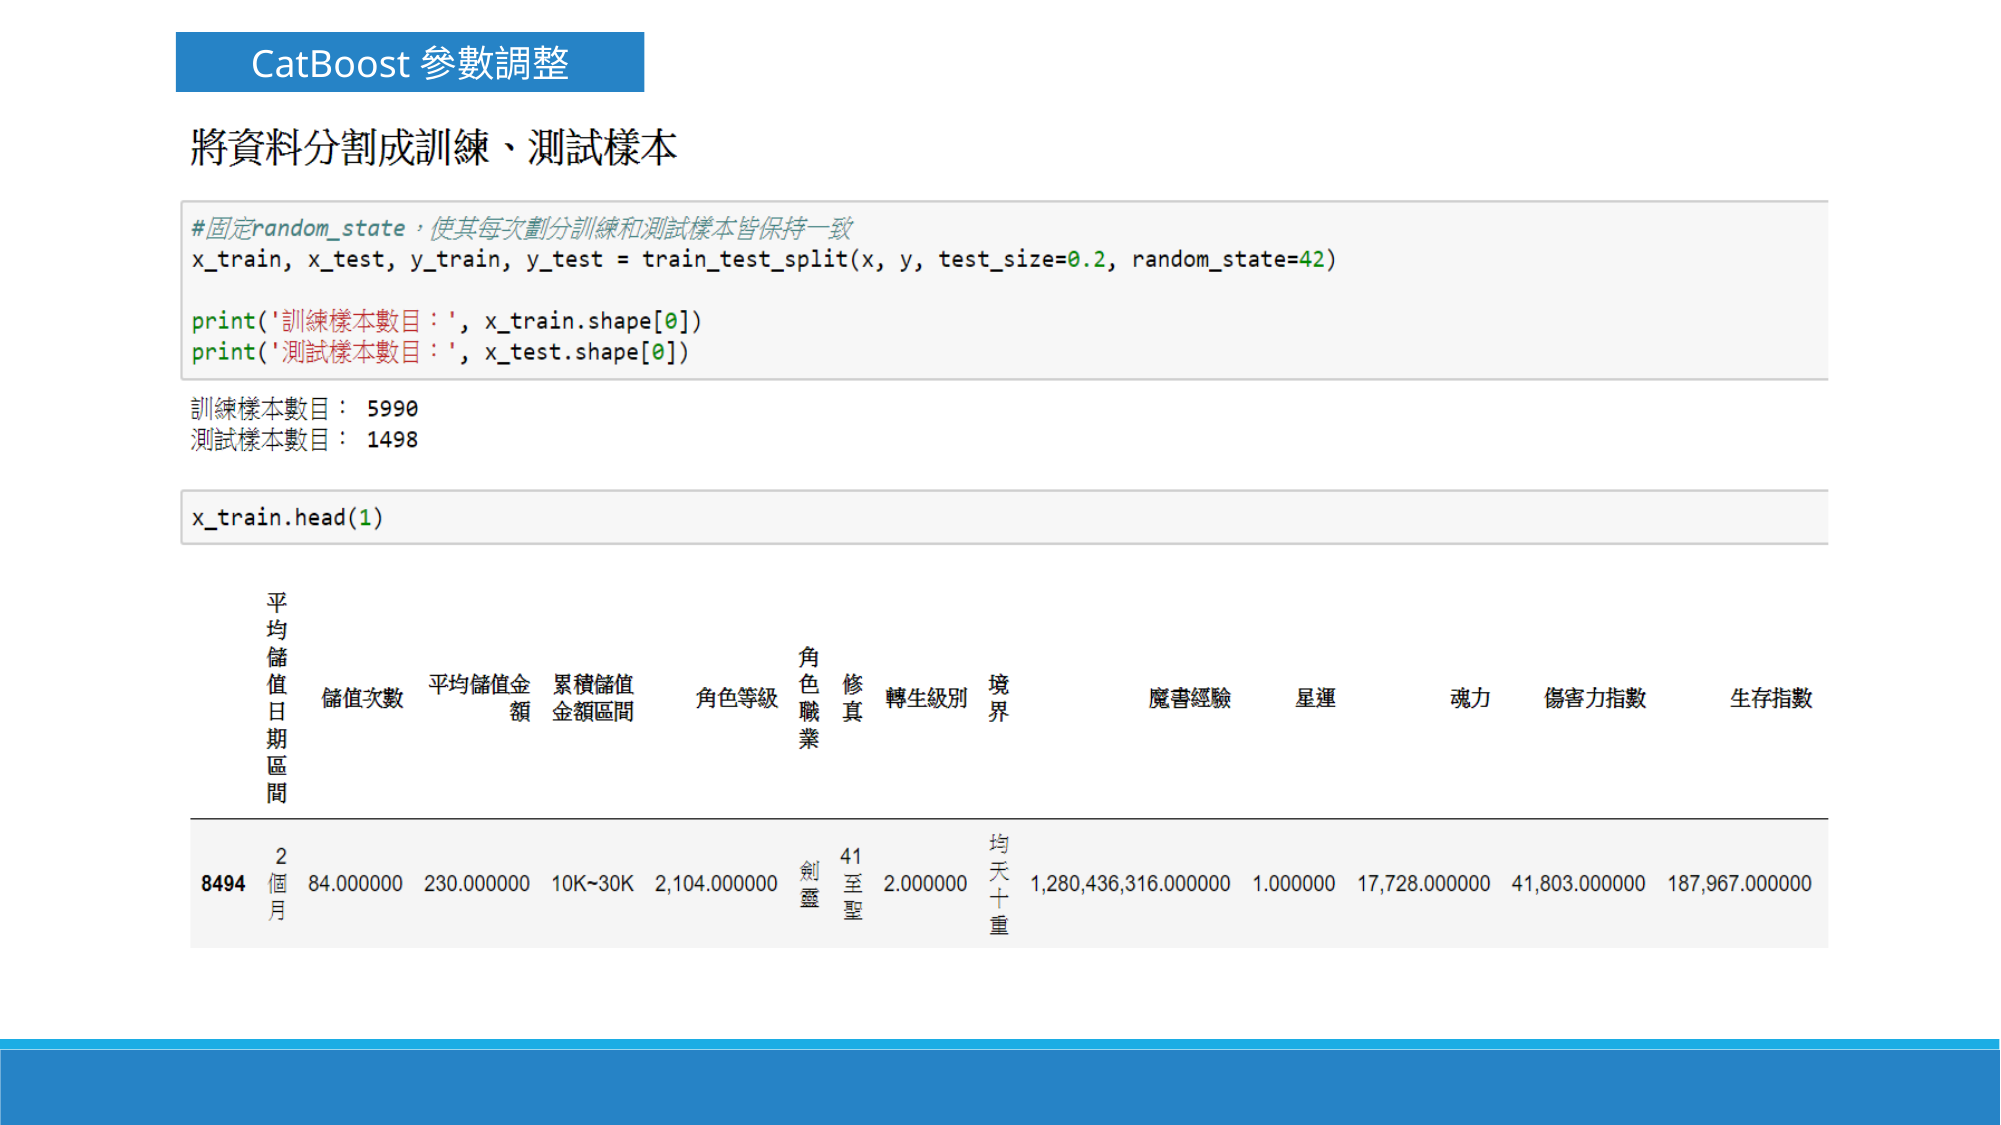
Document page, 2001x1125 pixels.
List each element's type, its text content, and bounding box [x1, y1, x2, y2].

text_box CatBoost參數調整 [175, 32, 645, 92]
picture [175, 120, 1829, 948]
